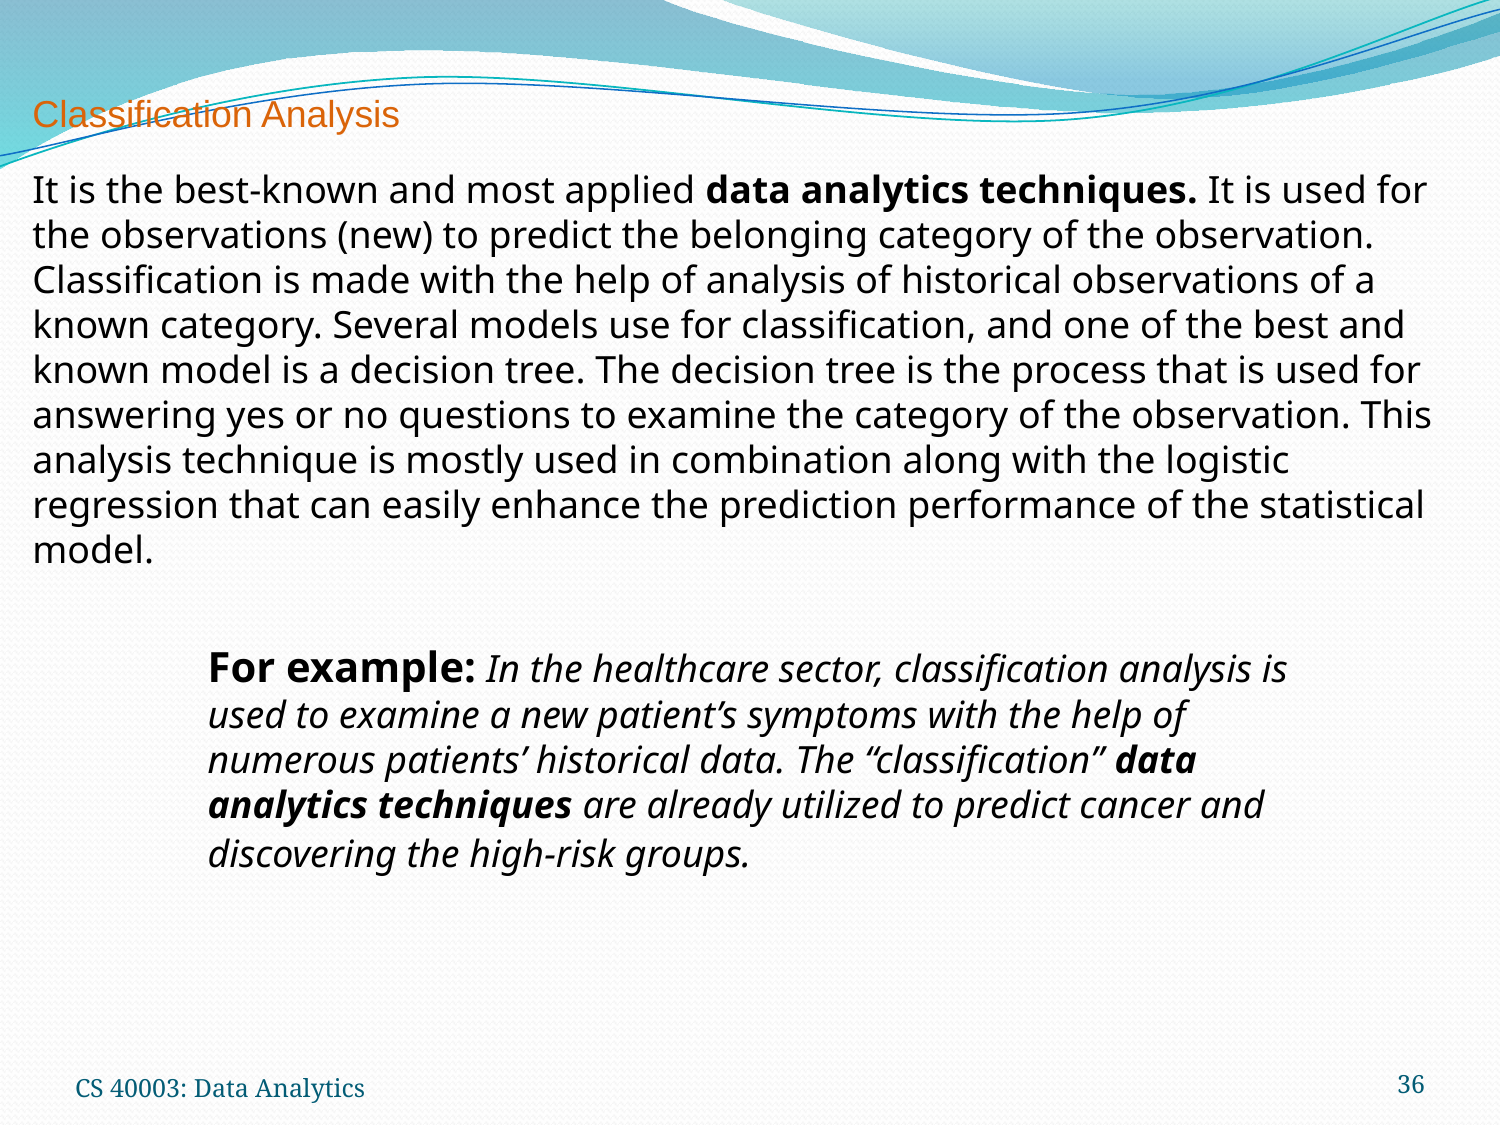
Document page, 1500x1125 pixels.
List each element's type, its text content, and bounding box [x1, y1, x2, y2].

text_box Classification Analysis It is the best-known and most applied data analytics techniques. It is used for the observations (new) to predict the belonging category of the observation. Classification is made with the help of analysis of historical observations of a known category. Several models use for classification, and one of the best and known model is a decision tree. The decision tree is the process that is used for answering yes or no questions to examine the category of the observation. This analysis technique is mostly used in combination along with the logistic regression that can easily enhance the prediction performance of the statistical model. [17, 82, 1500, 579]
slide_number 36 [1299, 1042, 1425, 1103]
text_box For example: In the healthcare sector, classification analysis is used to examine a new patient’s symptoms with the help of numerous patients’ historical data. The “classification” data analytics techniques are already utilized to predict cancer and discovering the high-risk groups. [192, 633, 1363, 884]
slide_number CS 40003: Data Analytics [75, 1042, 425, 1103]
